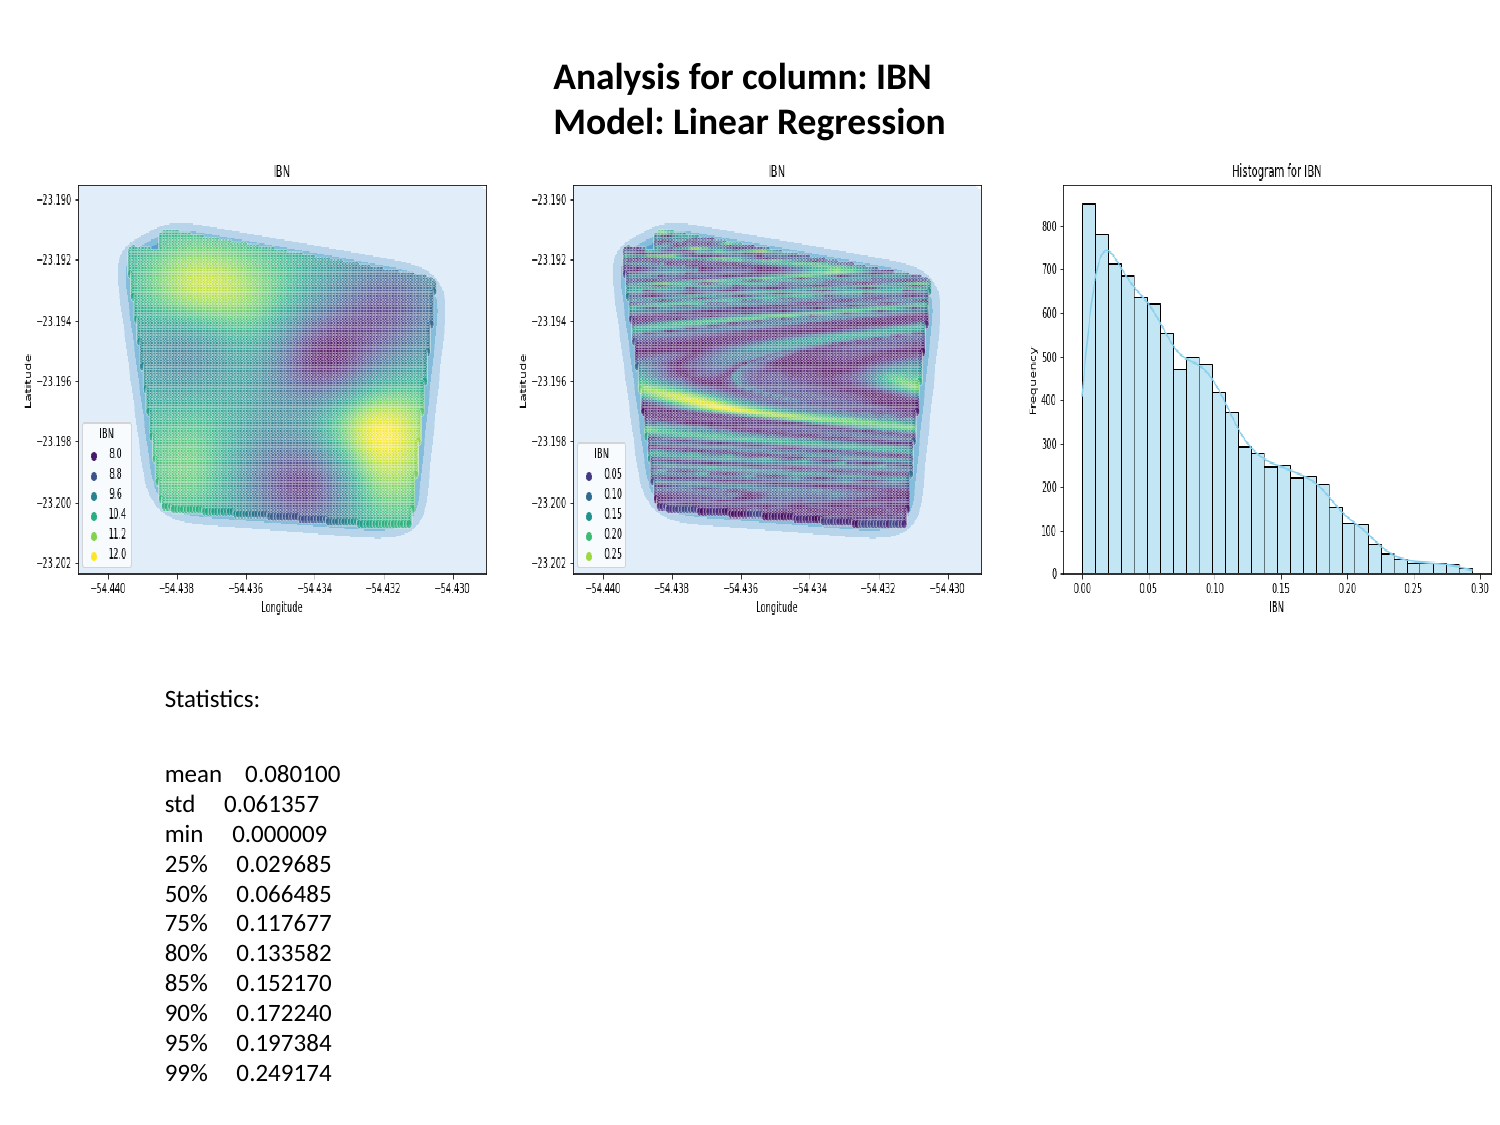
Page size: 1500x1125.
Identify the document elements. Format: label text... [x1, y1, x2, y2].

picture [509, 149, 991, 631]
text_box Statistics: mean 0.080100 std 0.061357 min 0.000009 25% 0.029685 50% 0.066485 75% 0.117677 80% 0.133582 85% 0.152170 90% 0.172240 95% 0.197384 99% 0.249174 [149, 674, 1500, 1094]
picture [1019, 149, 1500, 631]
text_box Analysis for column: IBN Model: Linear Regression [538, 0, 962, 148]
picture [14, 149, 496, 631]
